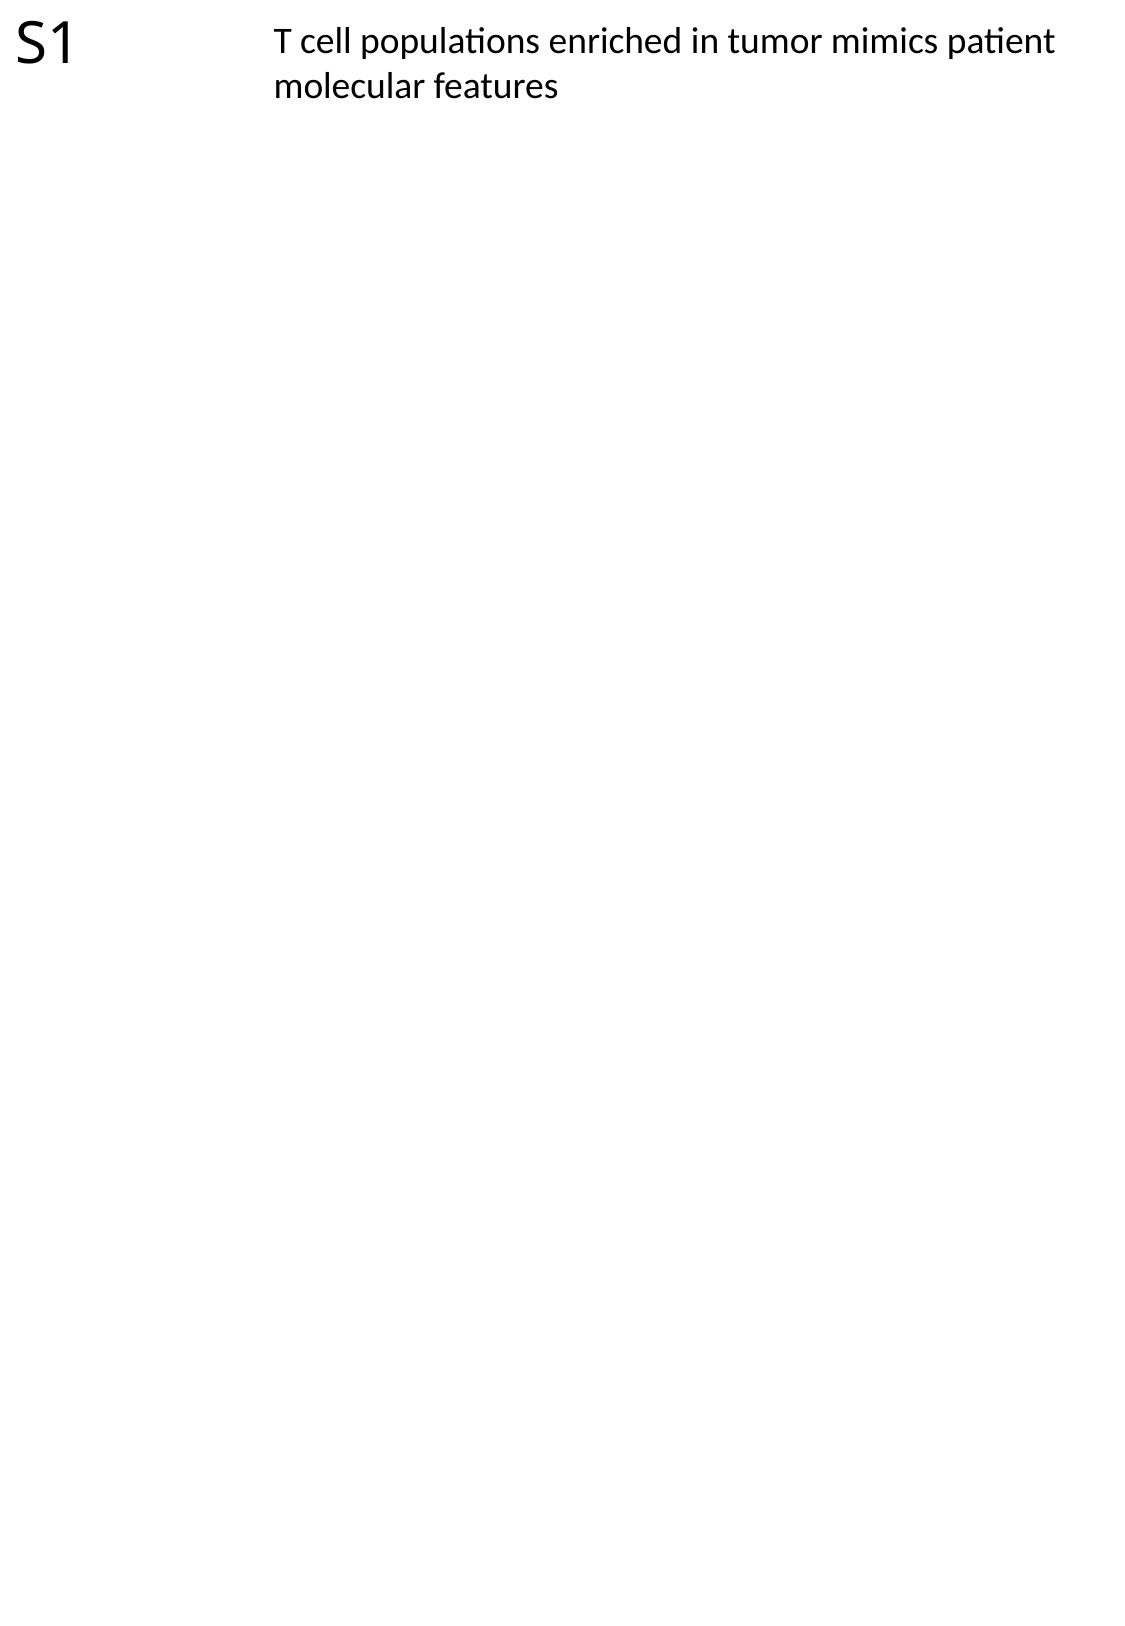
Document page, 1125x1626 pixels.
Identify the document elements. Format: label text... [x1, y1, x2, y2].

text_box T cell populations enriched in tumor mimics patient molecular features [258, 8, 1096, 114]
text_box S1 [0, 4, 246, 85]
